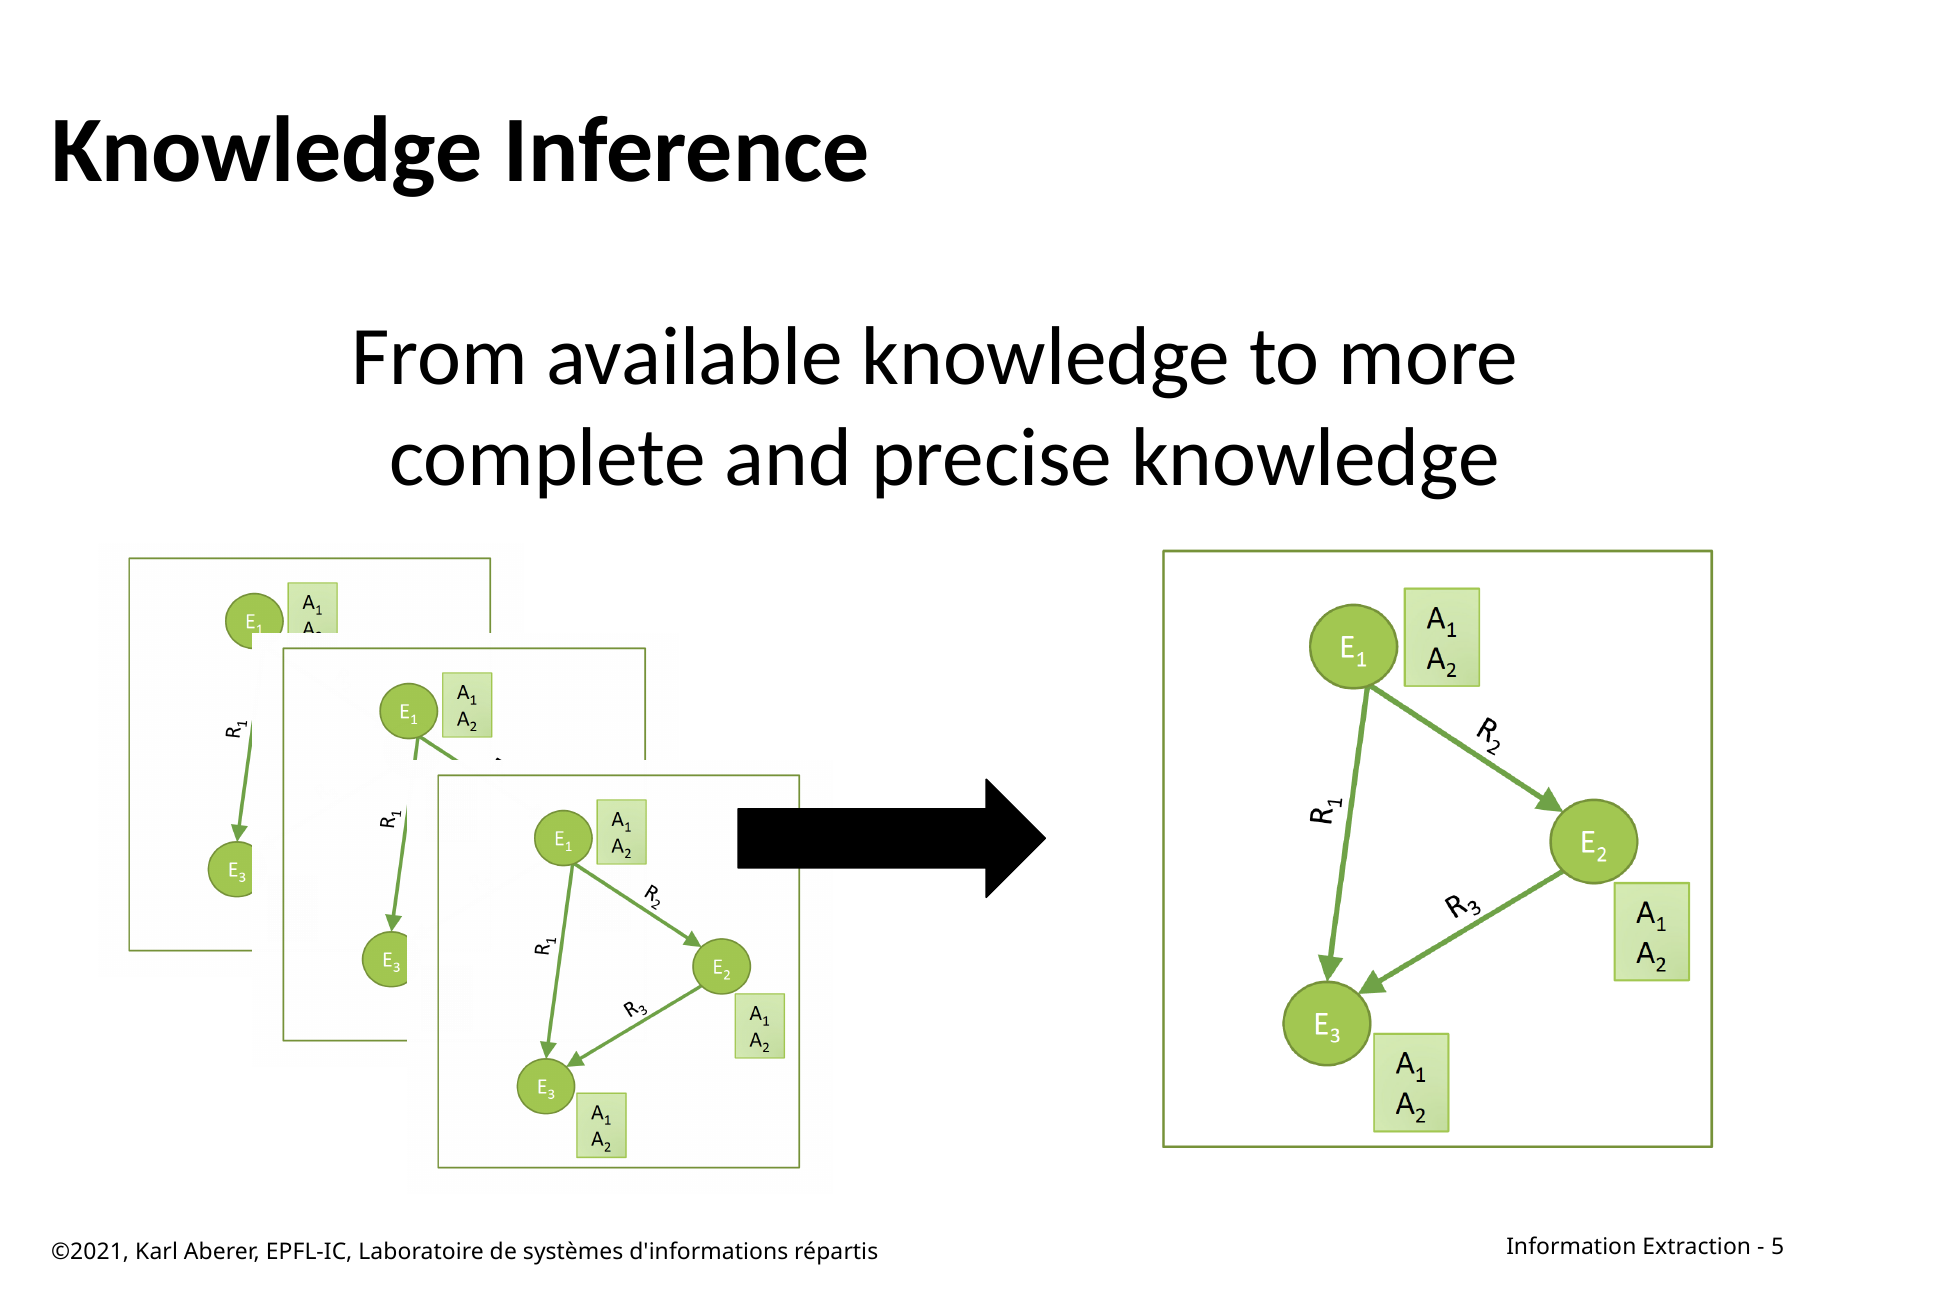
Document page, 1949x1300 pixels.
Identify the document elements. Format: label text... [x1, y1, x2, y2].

picture [1115, 527, 1763, 1187]
footer ©2021, Karl Aberer, EPFL-IC, Laboratoire de systèmes d'informations répartis [32, 1227, 1284, 1271]
text_box [836, 779, 1046, 898]
text_box From available knowledge to more complete and precise knowledge [336, 294, 1554, 509]
picture [98, 543, 833, 1194]
title Knowledge Inference [32, 57, 1803, 232]
